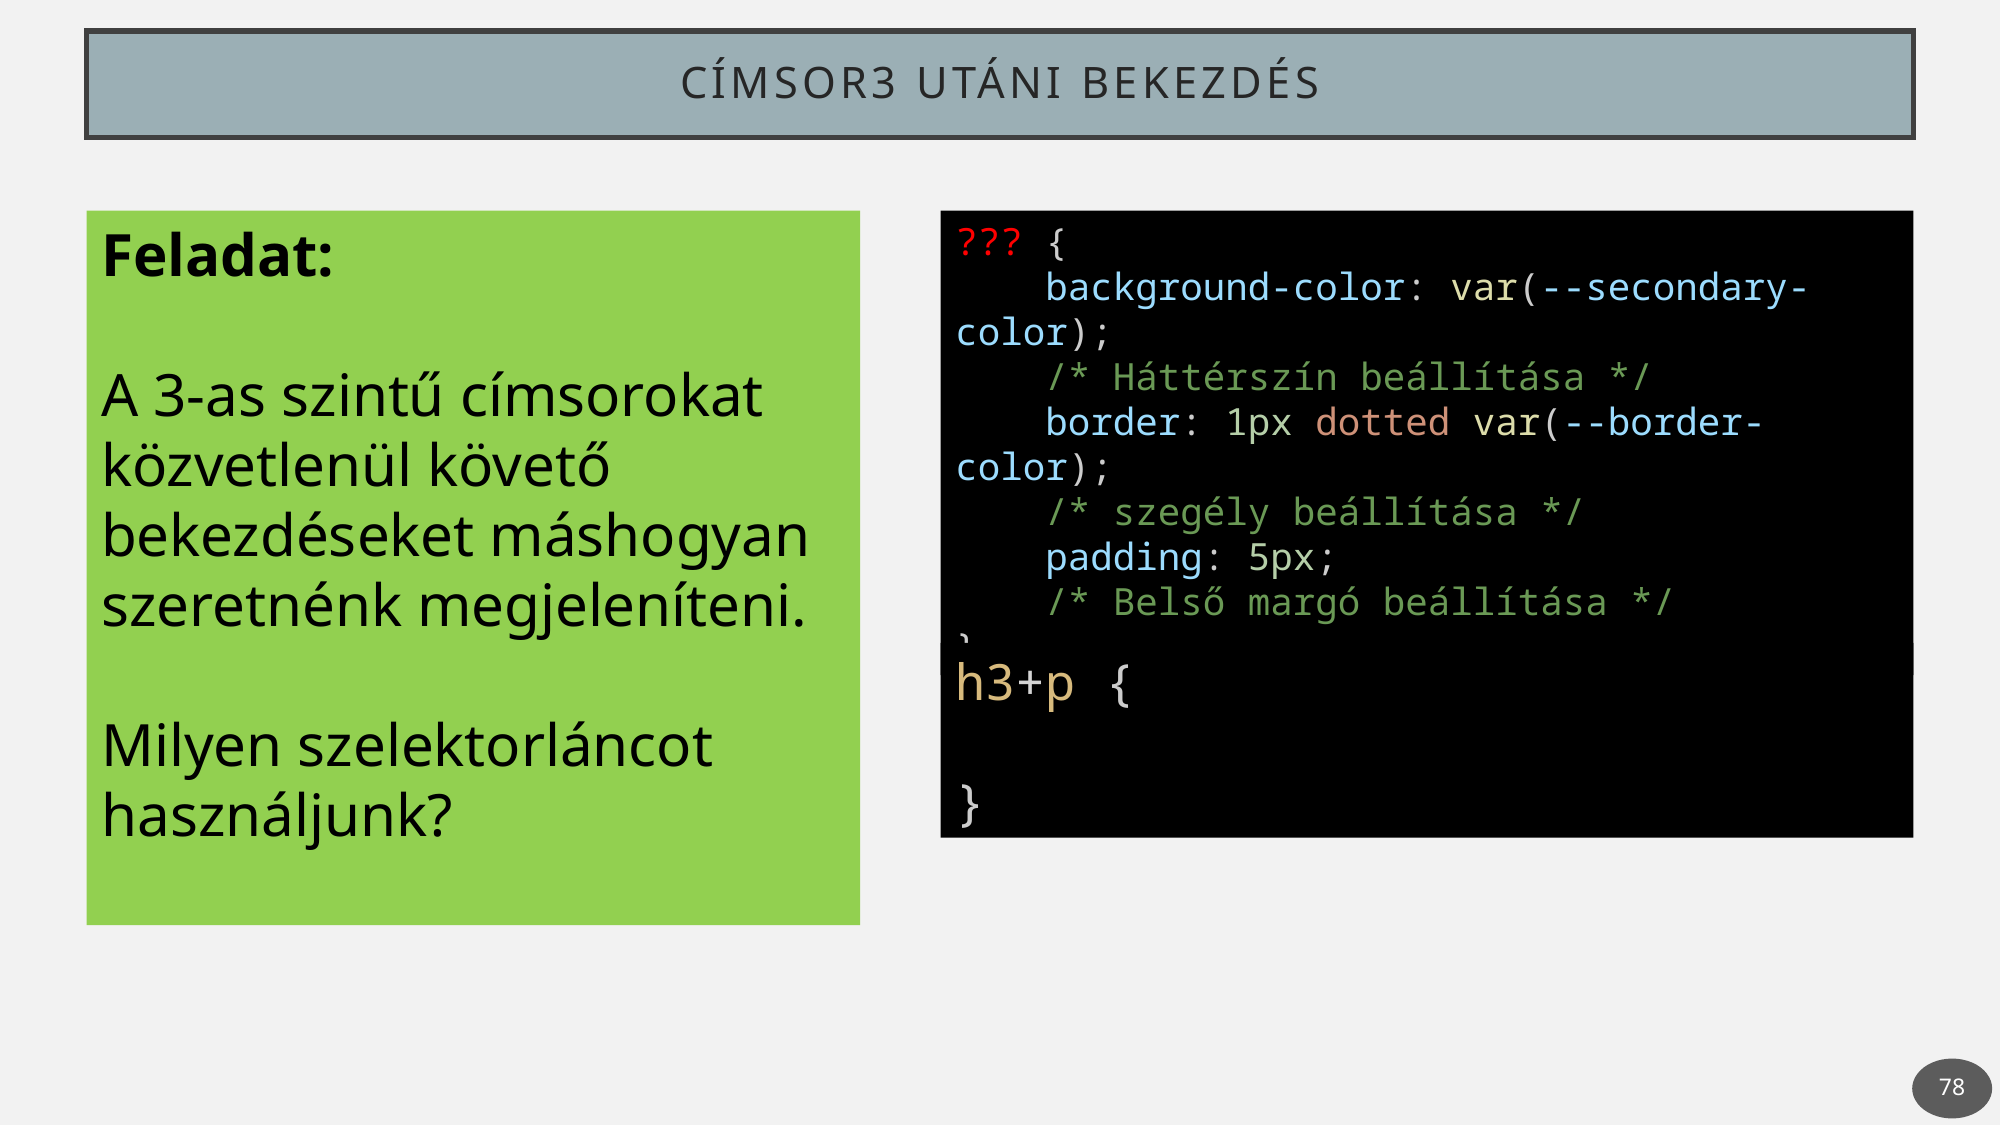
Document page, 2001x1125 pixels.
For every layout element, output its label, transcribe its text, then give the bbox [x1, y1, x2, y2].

title címsor3 utáni bekezdés [84, 28, 1916, 140]
text_box Feladat: A 3-as szintű címsorokat közvetlenül követő bekezdéseket máshogyan szeretnénk megjeleníteni. Milyen szelektorláncot használjunk? [86, 210, 861, 926]
text_box h3+p { } [940, 642, 1914, 838]
slide_number 78 [1912, 1058, 1993, 1119]
text_box ??? { background-color: var(--secondary-color); /* Háttérszín beállítása */ border: 1px dotted var(--border-color); /* szegély beállítása */ padding: 5px; /* Belső margó beállítása */ } [940, 210, 1914, 642]
